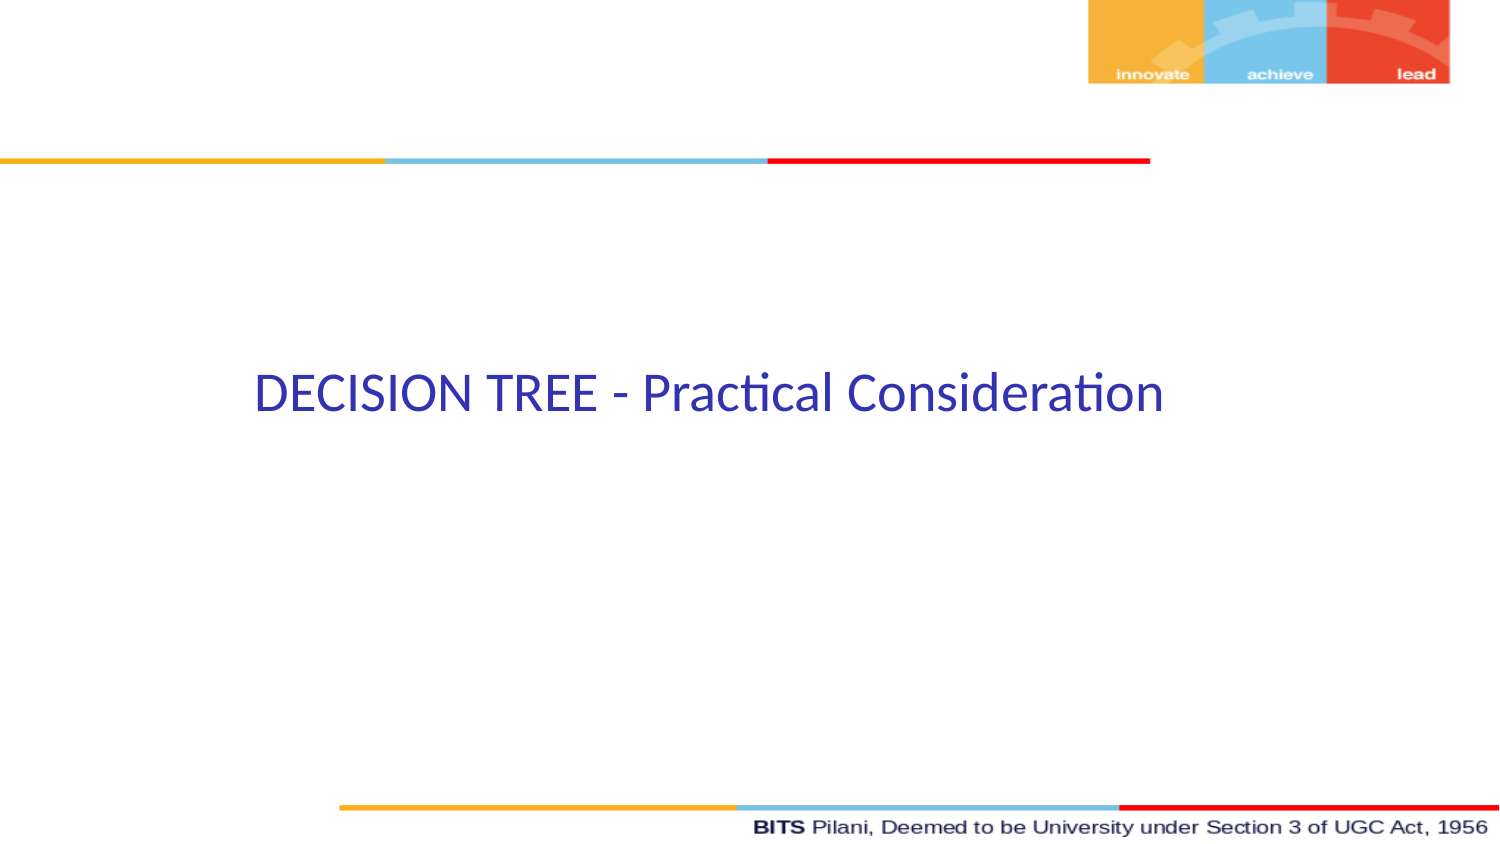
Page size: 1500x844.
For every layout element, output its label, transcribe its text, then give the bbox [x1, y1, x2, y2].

picture [0, 0, 1499, 837]
title DECISION TREE - Practical Consideration [89, 351, 1328, 497]
